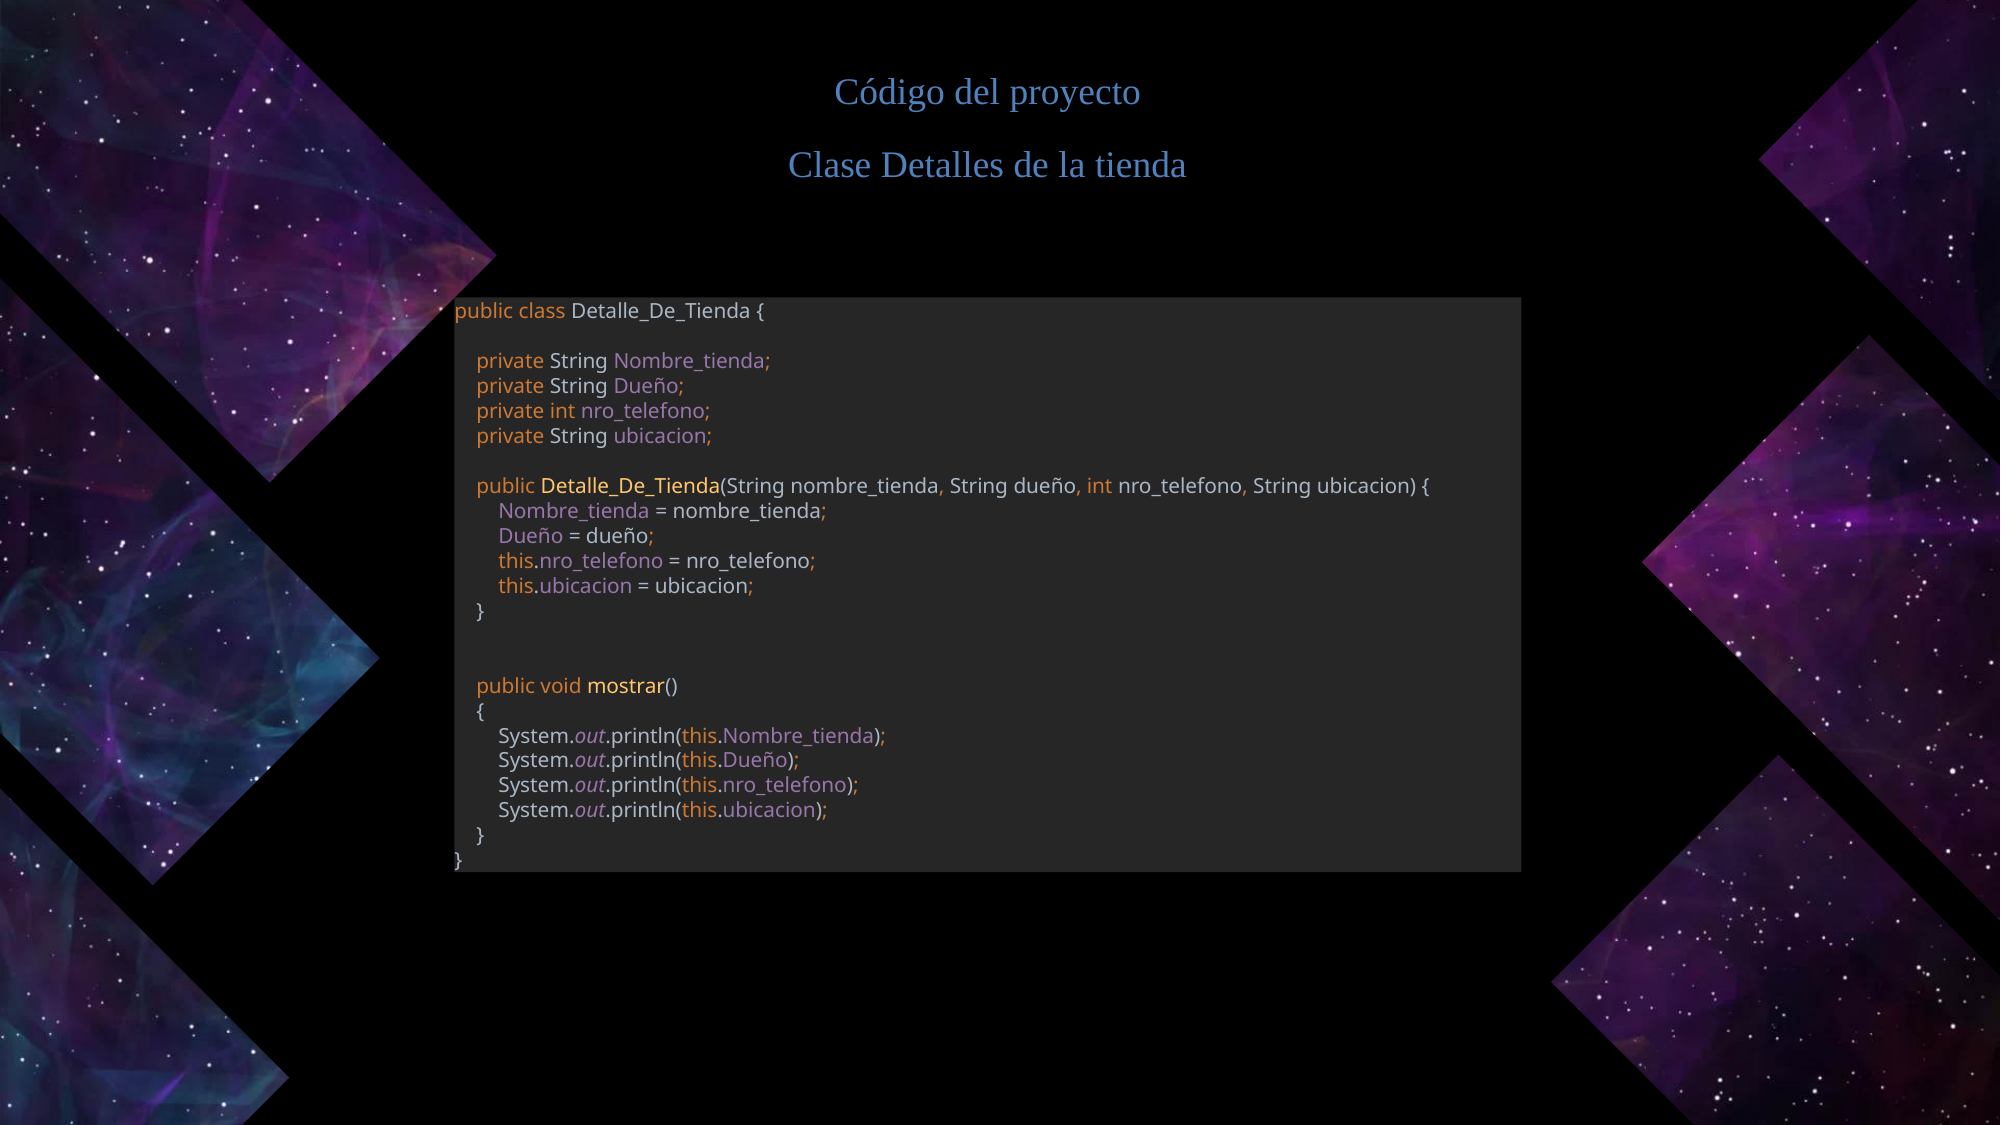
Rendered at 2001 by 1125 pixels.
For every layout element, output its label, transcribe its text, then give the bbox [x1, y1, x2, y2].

text_box [0, 786, 291, 1125]
text_box [0, 276, 382, 887]
text_box [1549, 753, 2000, 1125]
text_box Código del proyecto Clase Detalles de la tienda [487, 53, 1488, 193]
text_box [1756, 0, 2000, 403]
text_box [0, 0, 499, 485]
text_box public class Detalle_De_Tienda { private String Nombre_tienda; private String Dueño; private int nro_telefono; private String ubicacion; public Detalle_De_Tienda(String nombre_tienda, String dueño, int nro_telefono, String ubicacion) { Nombre_tienda = nombre_tienda; Dueño = dueño; this.nro_telefono = nro_telefono; this.ubicacion = ubicacion; } public void mostrar() { System.out.println(this.Nombre_tienda); System.out.println(this.Dueño); System.out.println(this.nro_telefono); System.out.println(this.ubicacion); } } [454, 297, 1522, 873]
text_box [1640, 333, 2000, 922]
